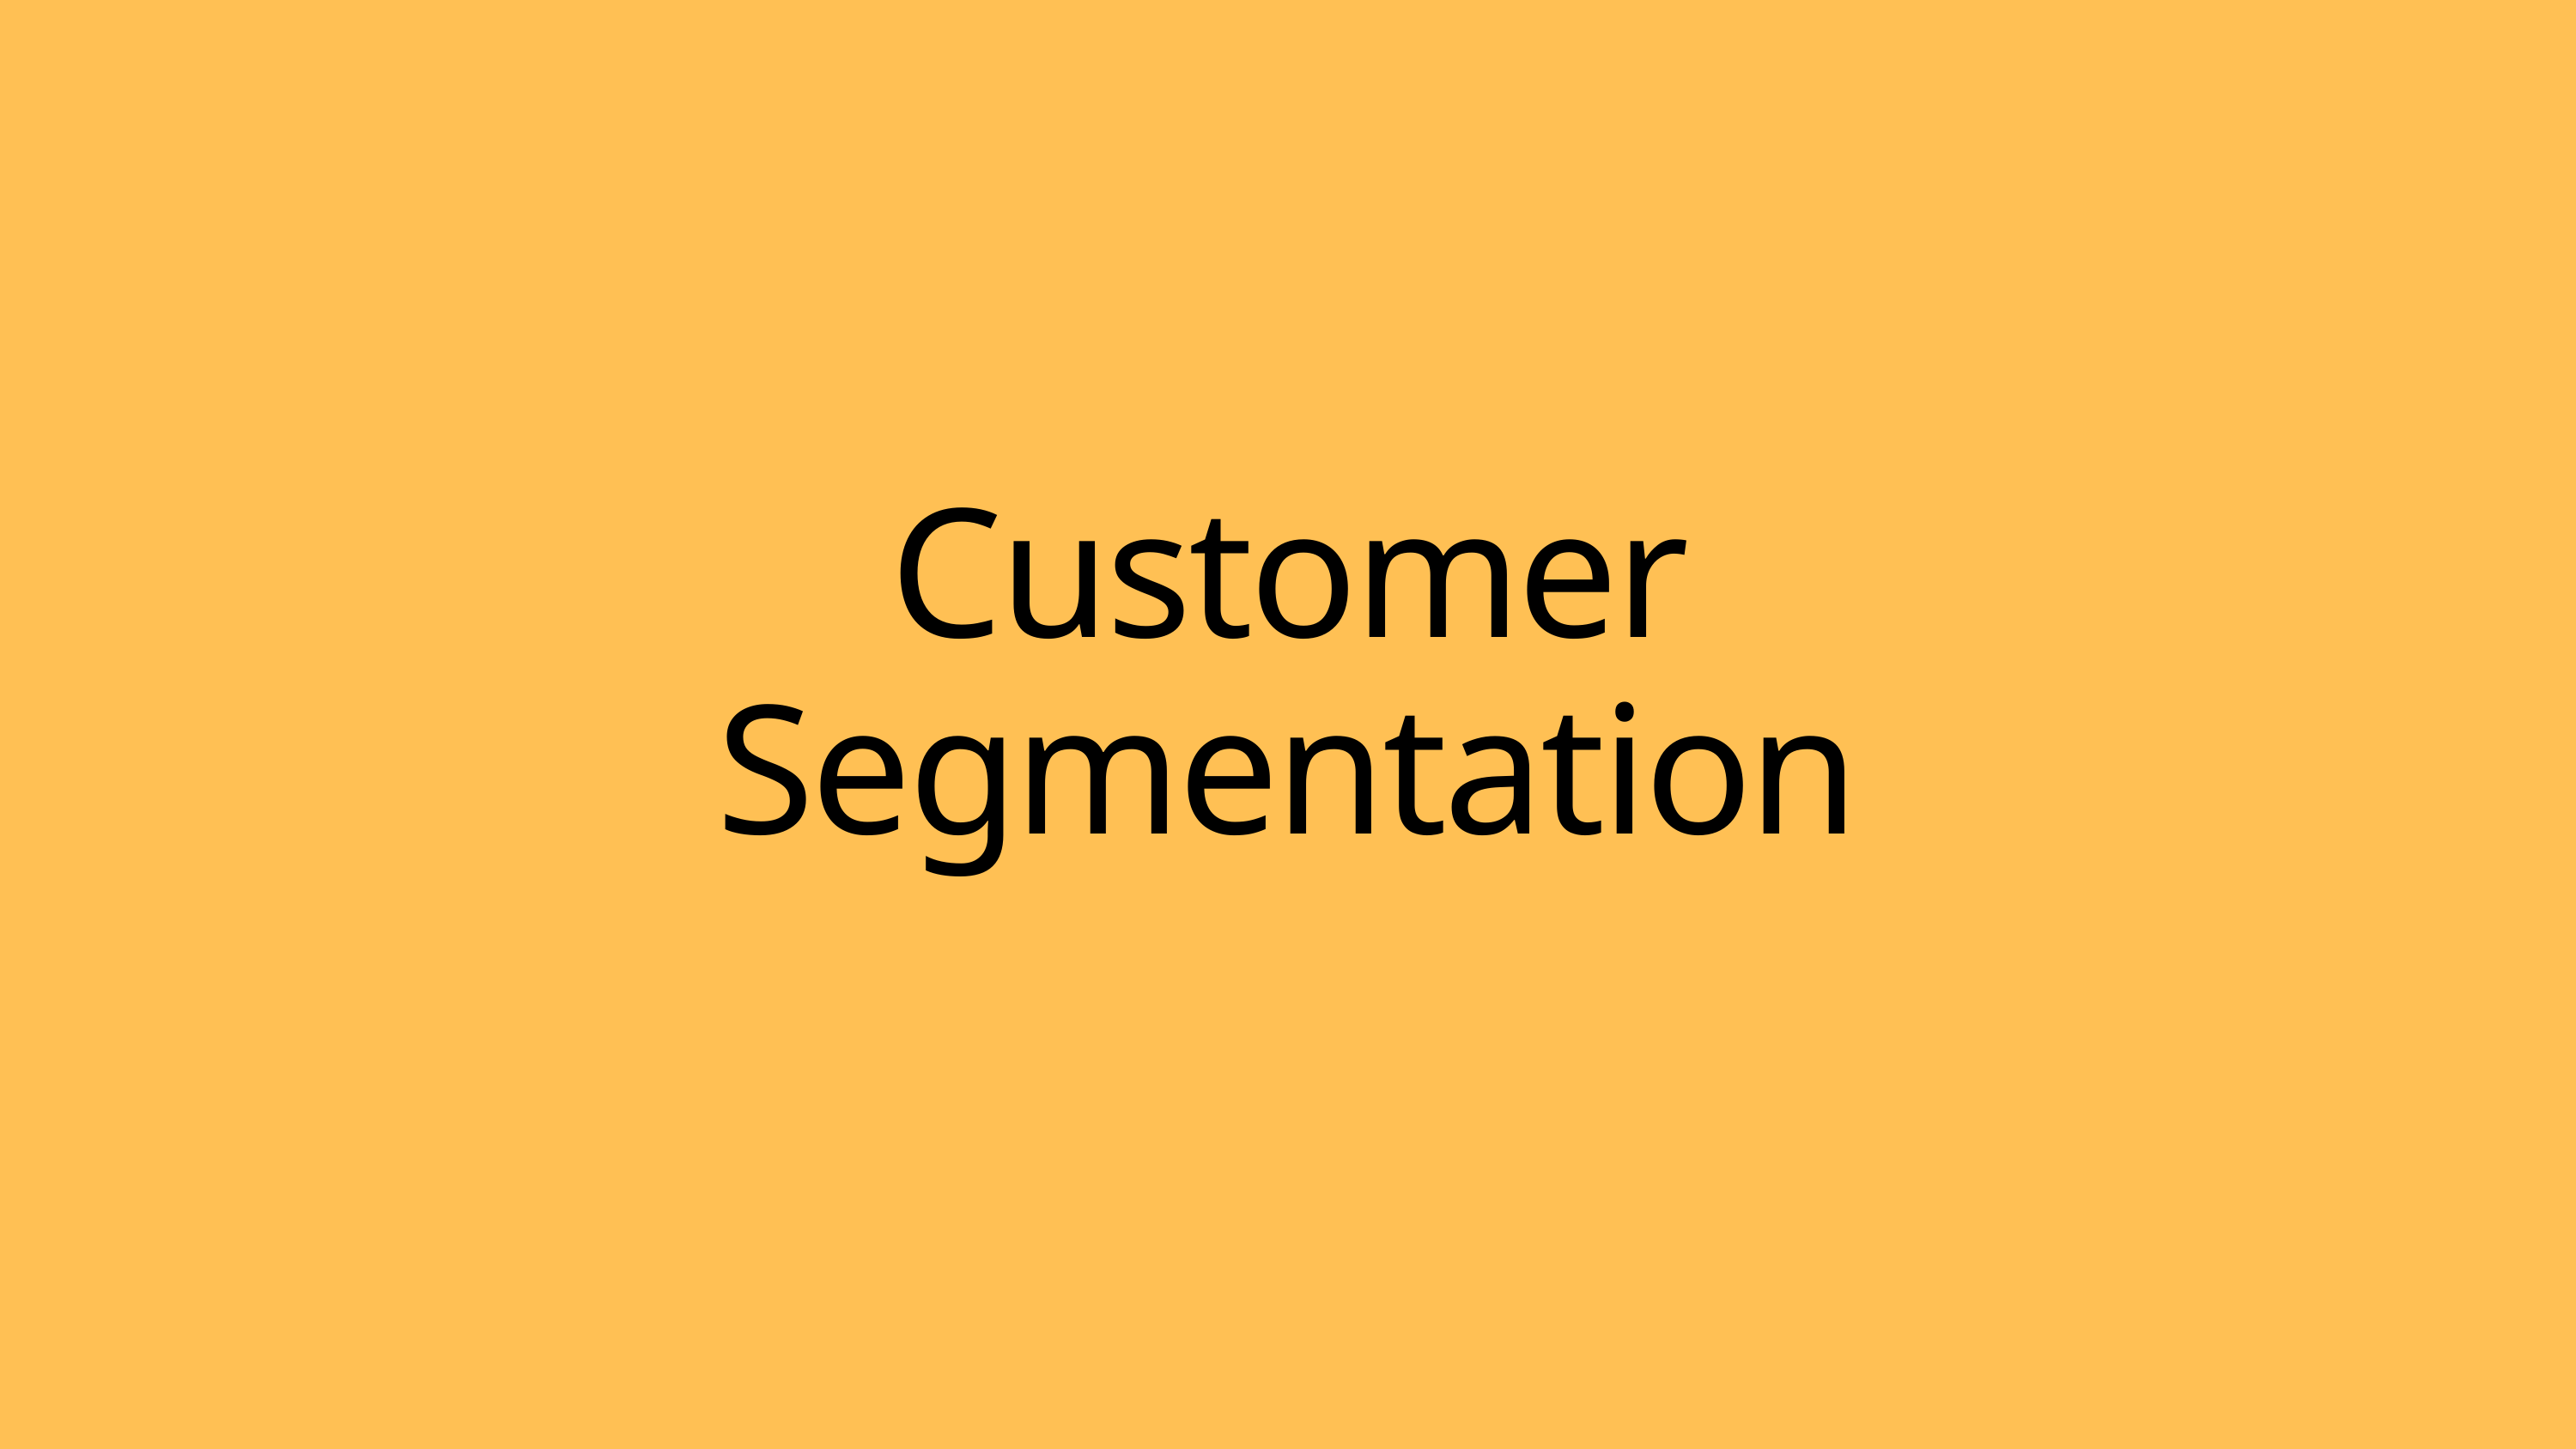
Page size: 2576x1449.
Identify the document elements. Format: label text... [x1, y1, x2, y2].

text_box Customer Segmentation [449, 476, 2127, 870]
